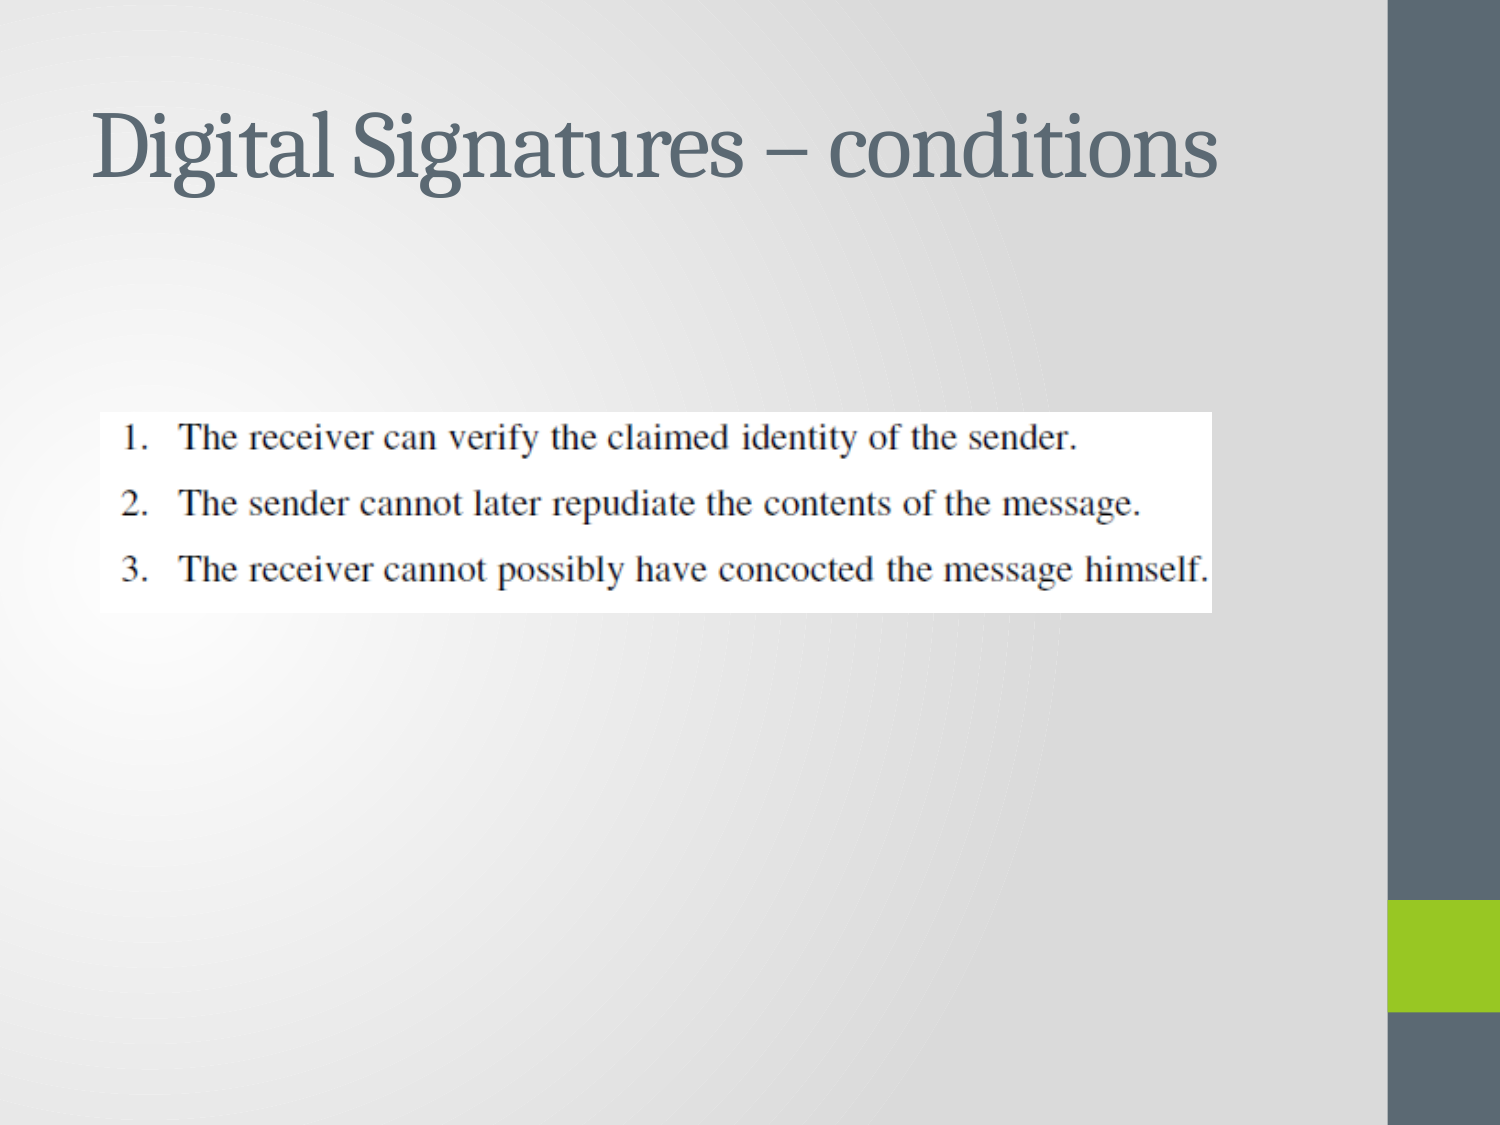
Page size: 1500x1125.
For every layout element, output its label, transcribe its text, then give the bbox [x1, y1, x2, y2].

picture [99, 411, 1213, 613]
title Digital Signatures – conditions [75, 45, 1325, 233]
